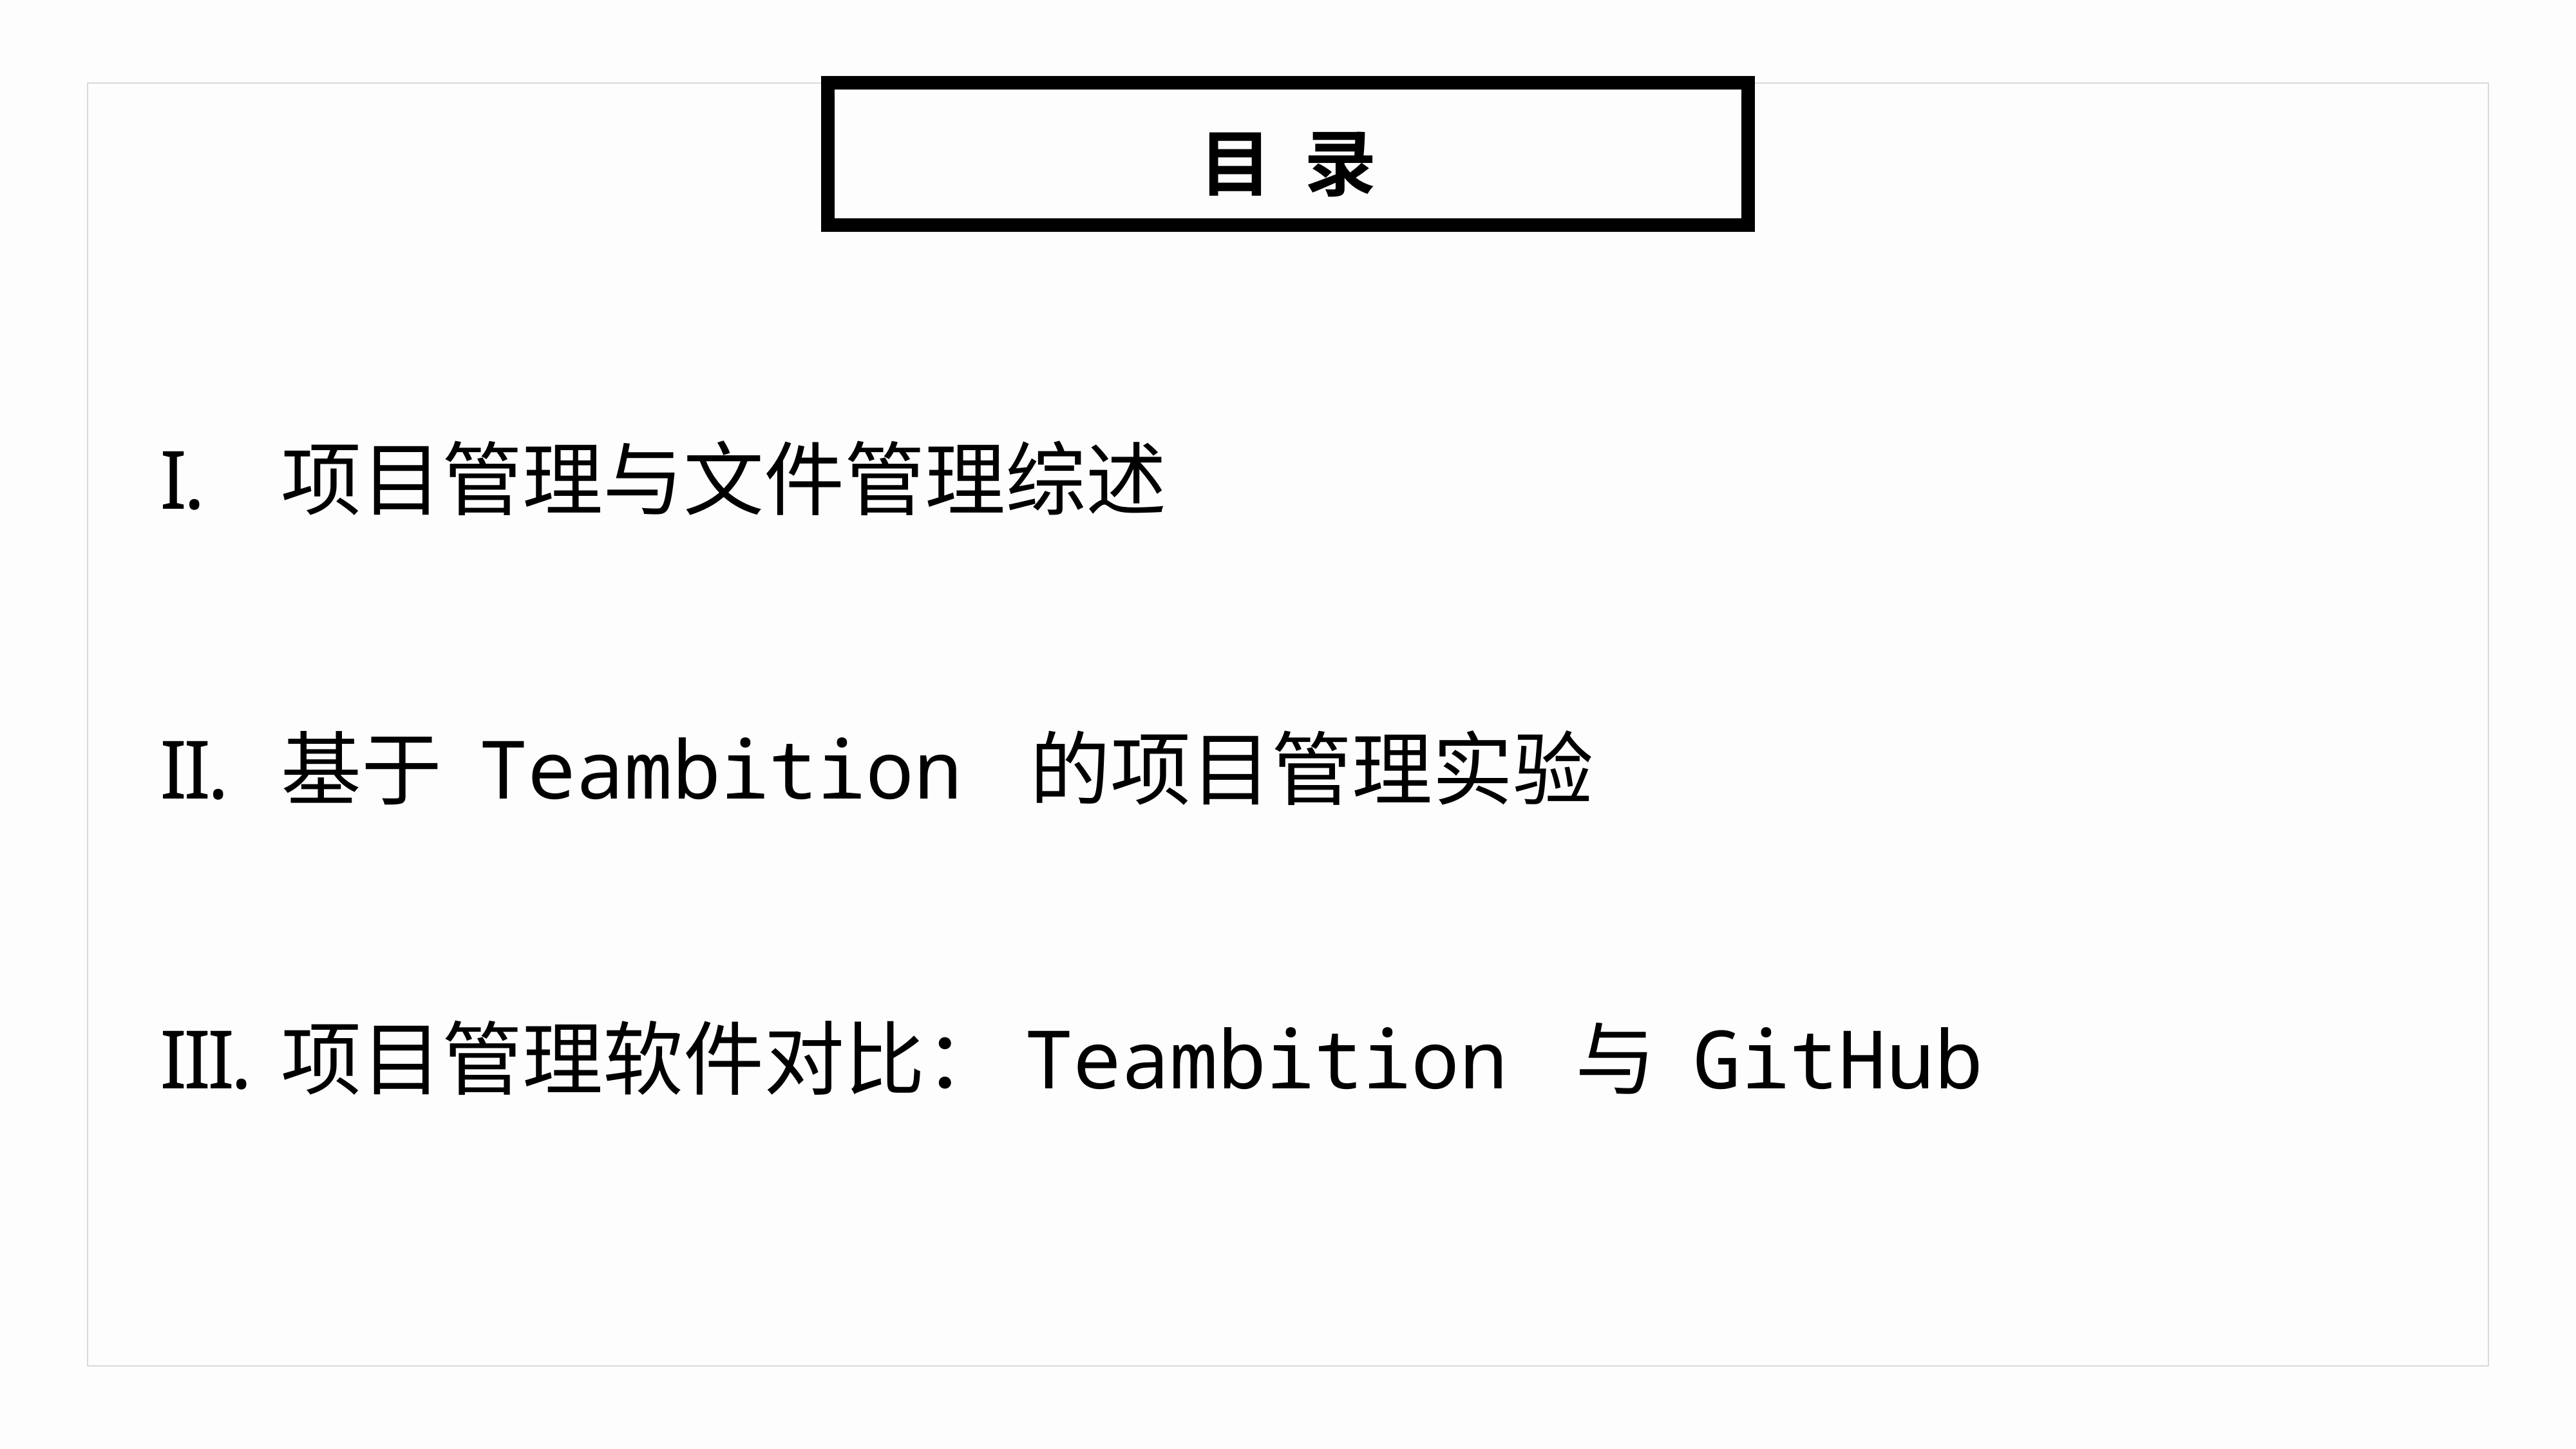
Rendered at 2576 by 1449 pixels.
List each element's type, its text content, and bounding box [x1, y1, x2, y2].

text_box [87, 82, 2488, 1367]
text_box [808, 82, 1768, 225]
text_box 项目管理与文件管理综述 基于 Teambition 的项目管理实验 项目管理软件对比：Teambition 与 GitHub [151, 375, 2425, 1141]
